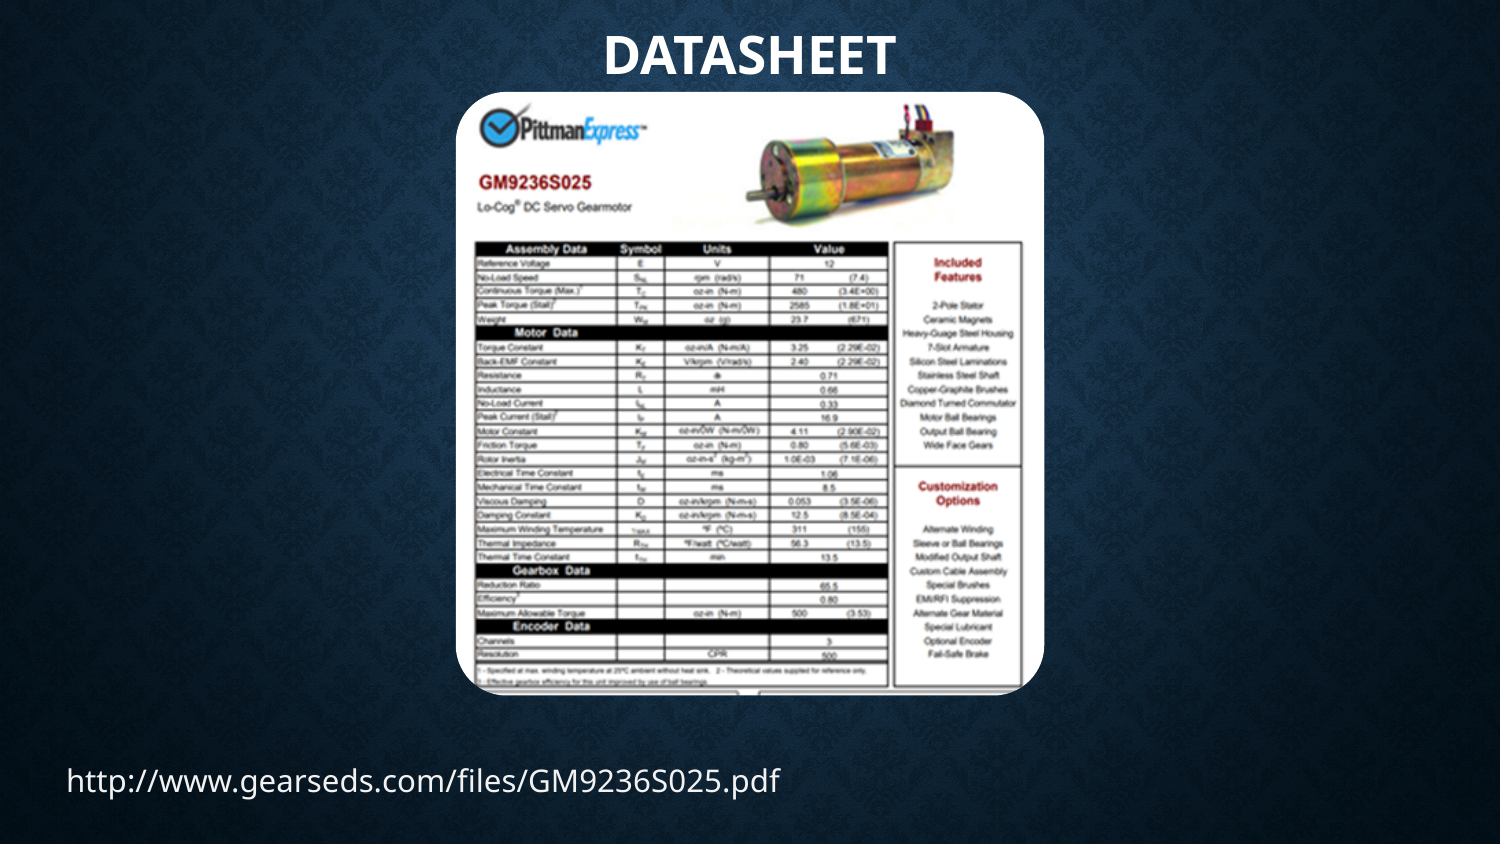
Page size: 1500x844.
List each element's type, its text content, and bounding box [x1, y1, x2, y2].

picture [455, 91, 1045, 696]
list http://www.gearseds.com/files/GM9236S025.pdf [51, 207, 1449, 823]
title Datasheet [51, 13, 1449, 130]
